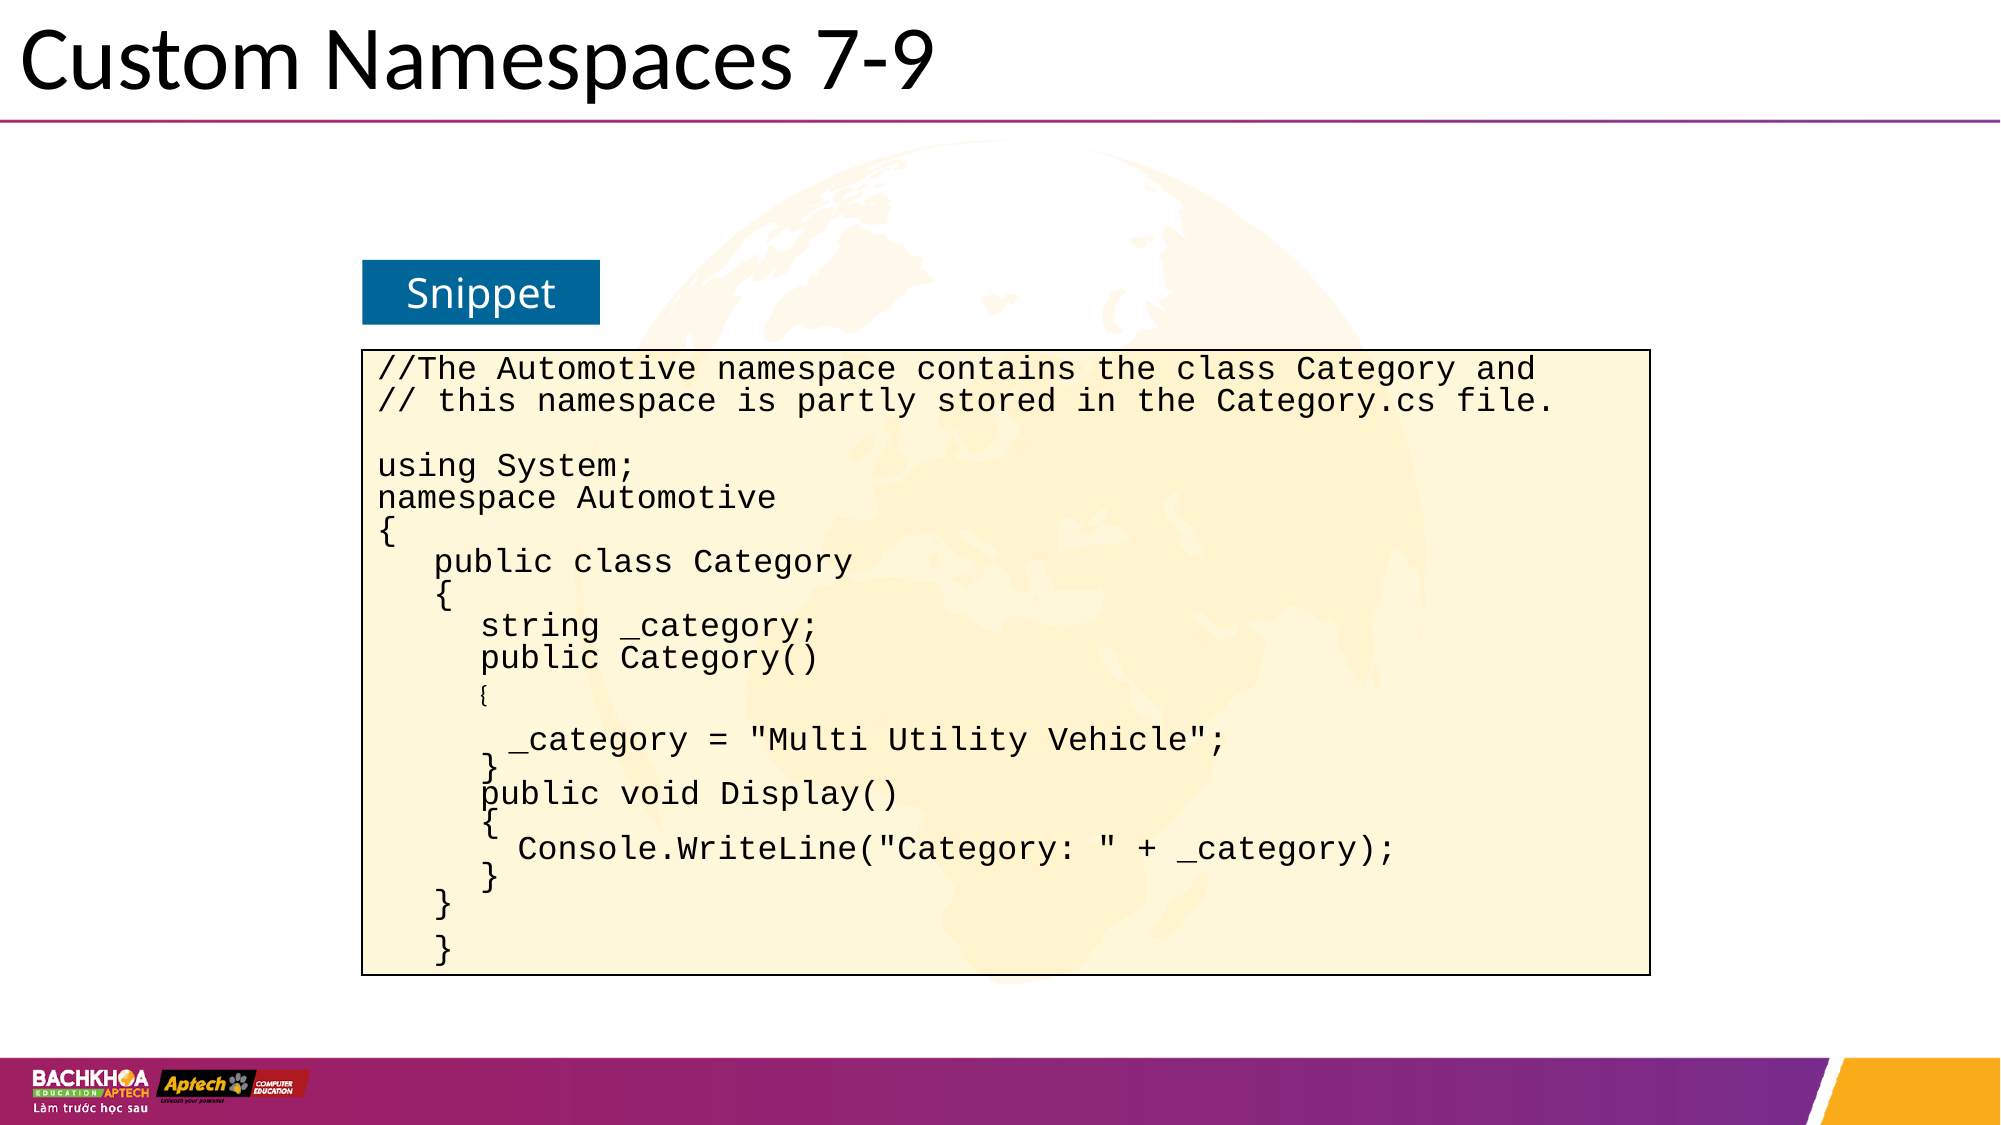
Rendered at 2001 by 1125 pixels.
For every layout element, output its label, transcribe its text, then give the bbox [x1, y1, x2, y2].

title Custom Namespaces 7-9 [5, 3, 1993, 116]
text_box [287, 127, 1700, 840]
text_box //The Automotive namespace contains the class Category and // this namespace is partly stored in the Category.cs file. using System; namespace Automotive { public class Category { string _category; public Category() { _category = "Multi Utility Vehicle"; } public void Display() { Console.WriteLine("Category: " + _category); } } } [362, 350, 1650, 975]
text_box Snippet [362, 259, 600, 325]
picture [0, 0, 2001, 1125]
